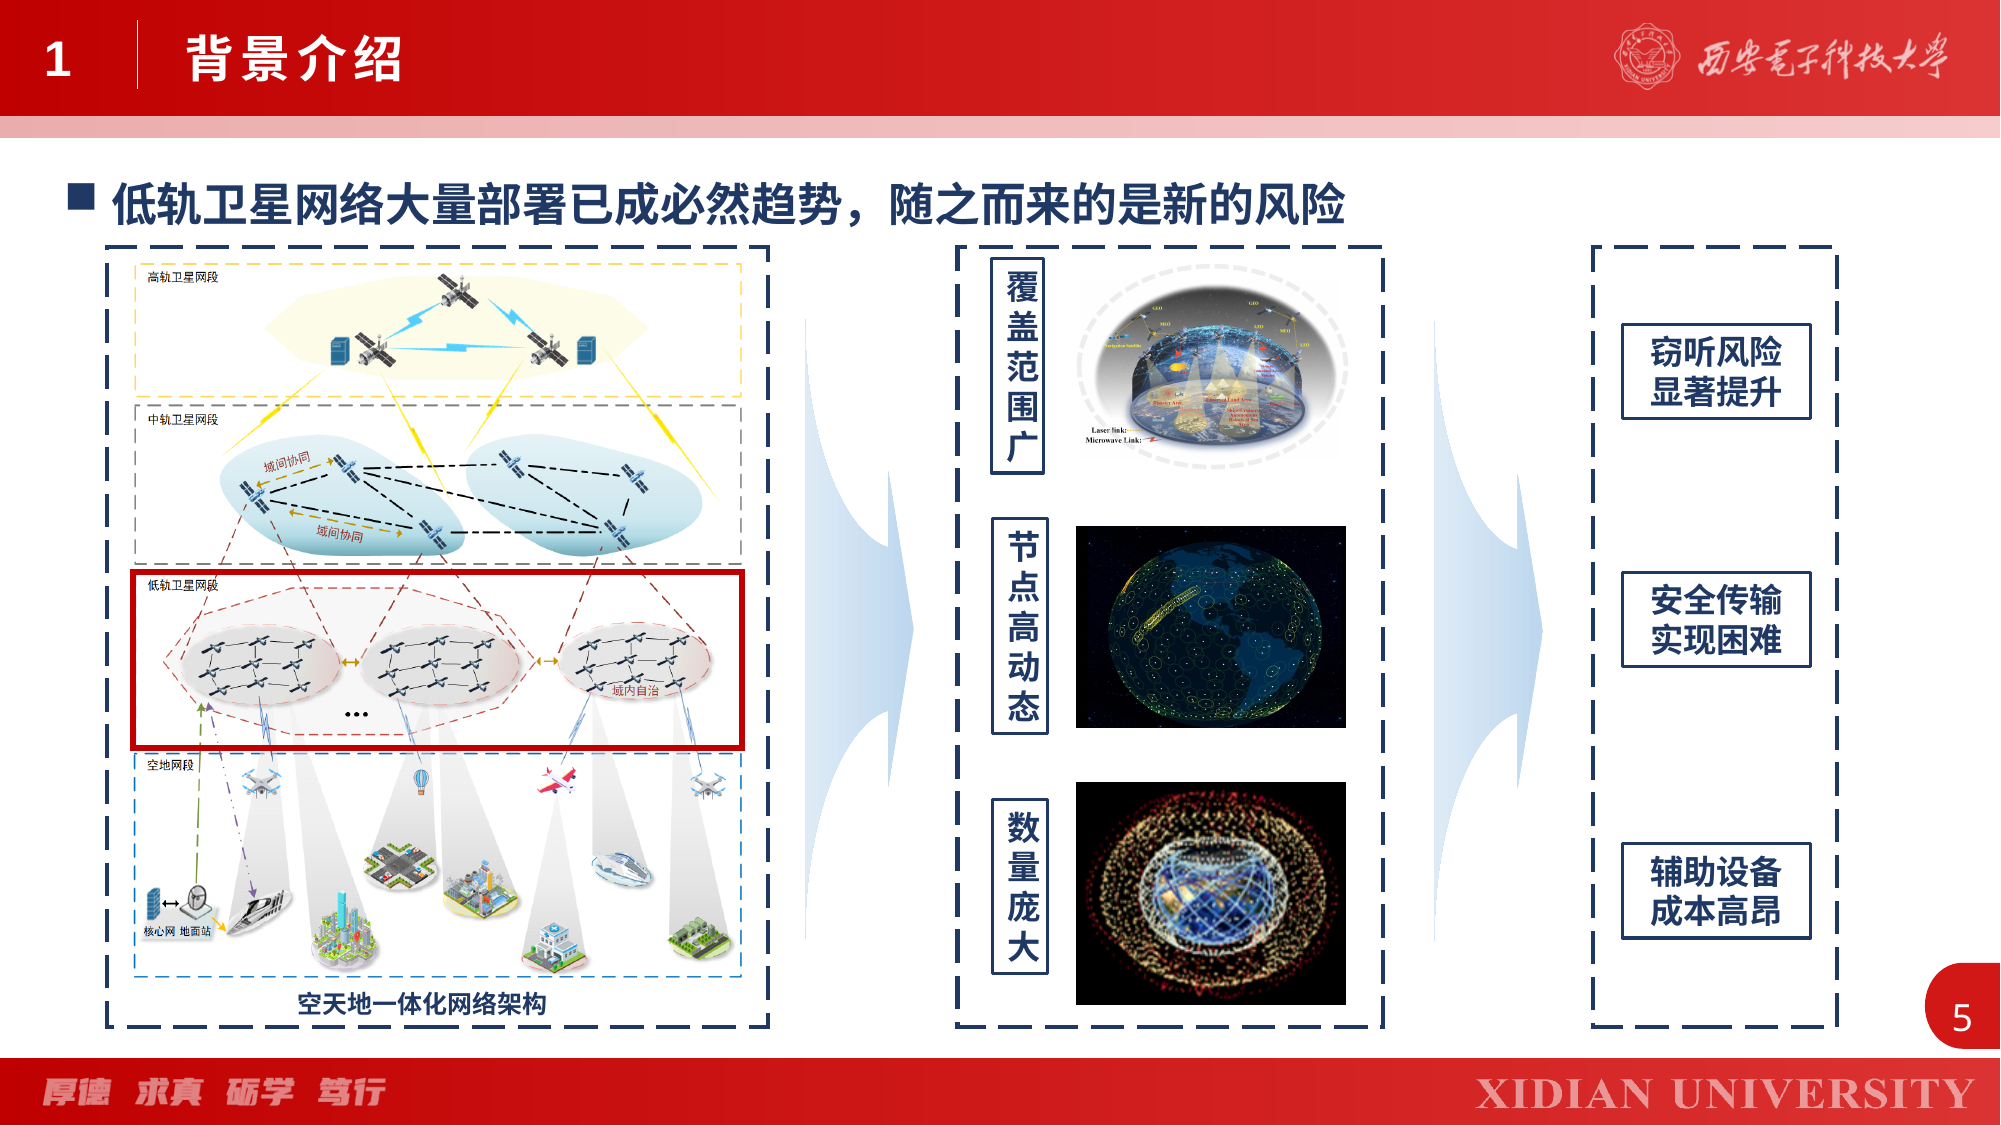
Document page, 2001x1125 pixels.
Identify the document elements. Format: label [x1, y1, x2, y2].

picture [1076, 526, 1346, 728]
text_box [0, 0, 2000, 1125]
picture [1076, 782, 1346, 1005]
text_box [1079, 266, 1346, 468]
text_box [21, 22, 1975, 1125]
picture [133, 262, 742, 978]
